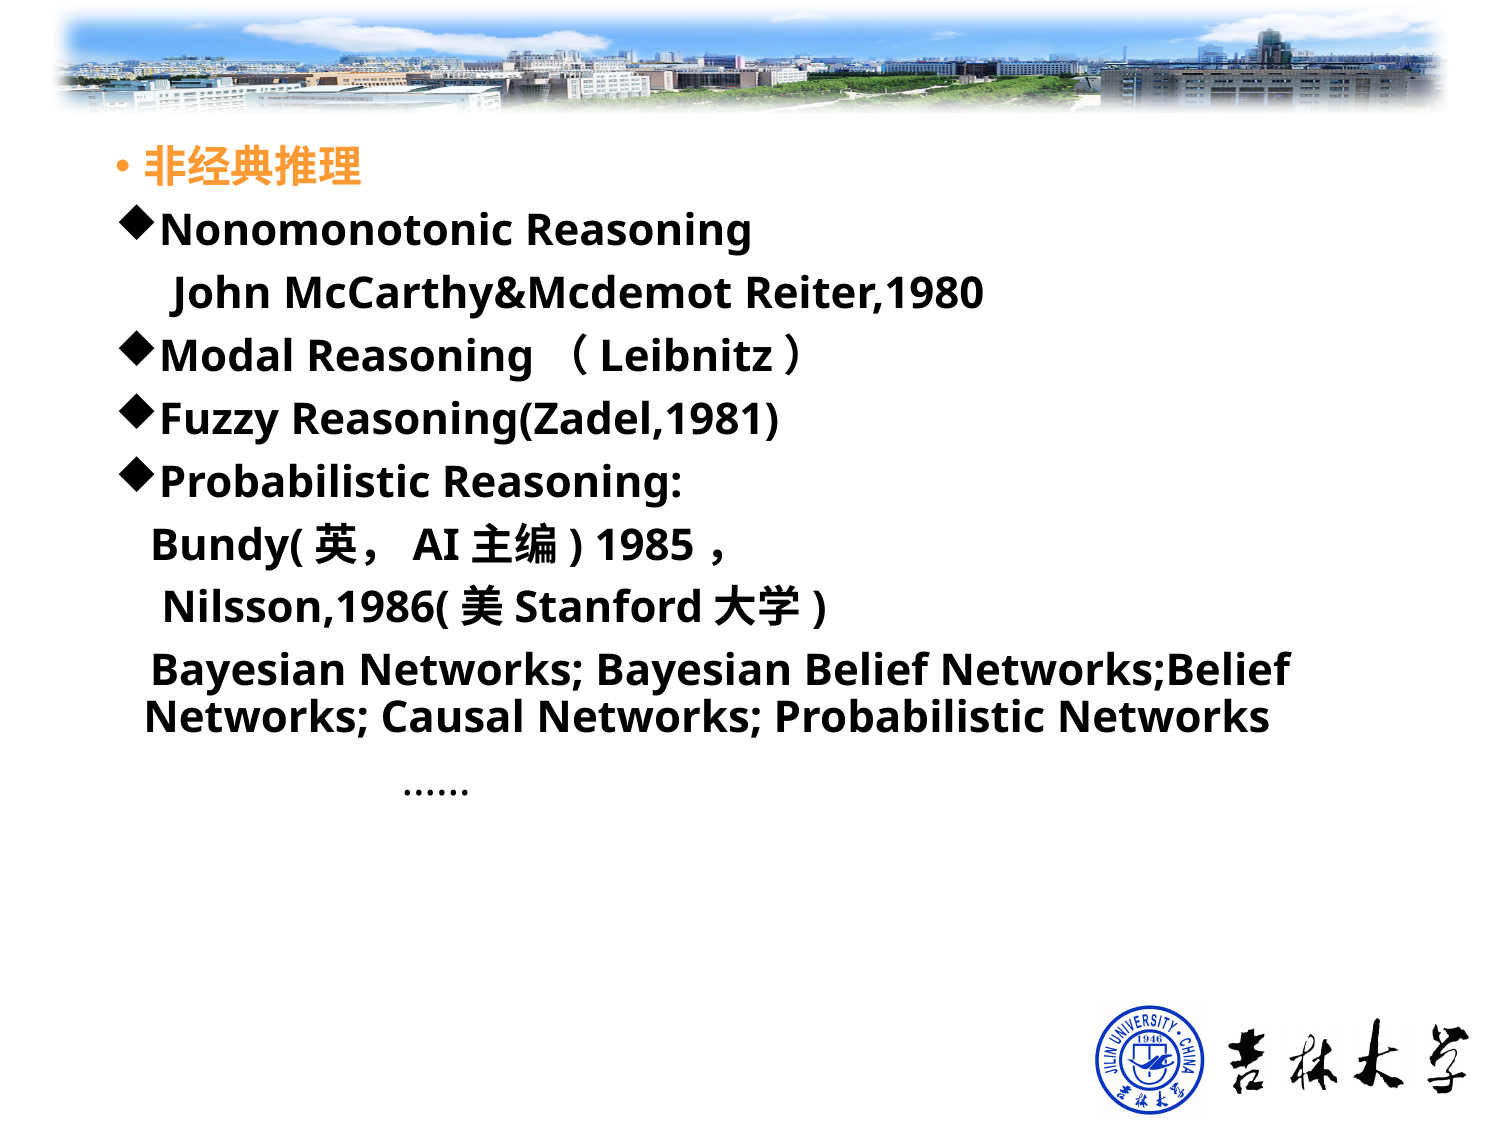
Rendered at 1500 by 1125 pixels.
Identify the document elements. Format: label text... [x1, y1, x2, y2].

picture [1451, 1018, 1469, 1094]
picture [80, 34, 1421, 85]
list 非经典推理 Nonomonotonic Reasoning John McCarthy&Mcdemot Reiter,1980 Modal Reasoning（Leibnitz） Fuzzy Reasoning(Zadel,1981) Probabilistic Reasoning: Bundy(英，AI主编) 1985， Nilsson,1986(美Stanford大学) Bayesian Networks; Bayesian Belief Networks;Belief Networks; Causal Networks; Probabilistic Networks …… [100, 136, 1451, 1125]
